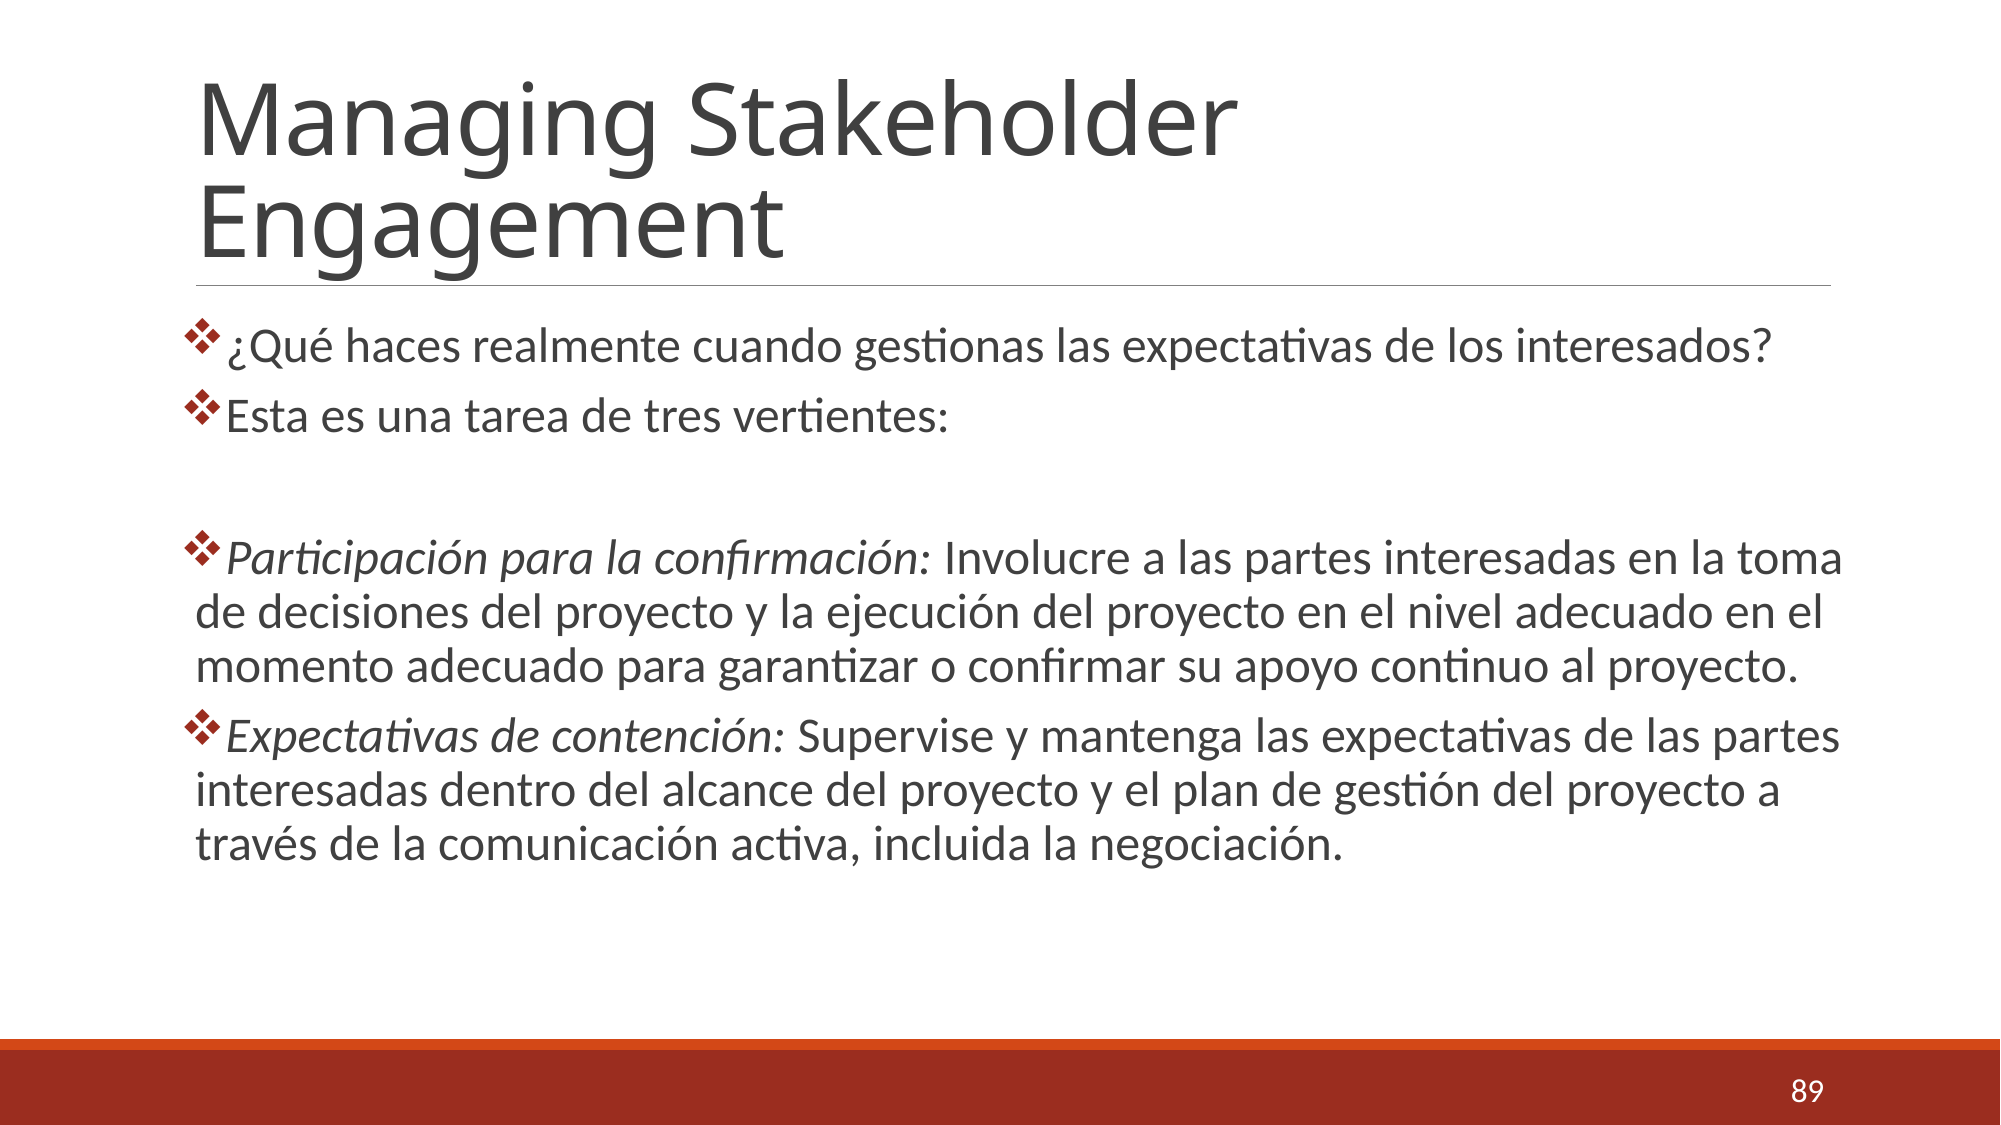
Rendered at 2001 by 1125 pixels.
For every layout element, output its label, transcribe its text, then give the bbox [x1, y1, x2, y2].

title Managing Stakeholder Engagement [180, 47, 1830, 285]
list ¿Qué haces realmente cuando gestionas las expectativas de los interesados? Esta es una tarea de tres vertientes: Participación para la confirmación: Involucre a las partes interesadas en la toma de decisiones del proyecto y la ejecución del proyecto en el nivel adecuado en el momento adecuado para garantizar o confirmar su apoyo continuo al proyecto. Expectativas de contención: Supervise y mantenga las expectativas de las partes interesadas dentro del alcance del proyecto y el plan de gestión del proyecto a través de la comunicación activa, incluida la negociación. [180, 311, 1864, 1060]
slide_number 89 [1624, 1059, 1840, 1120]
